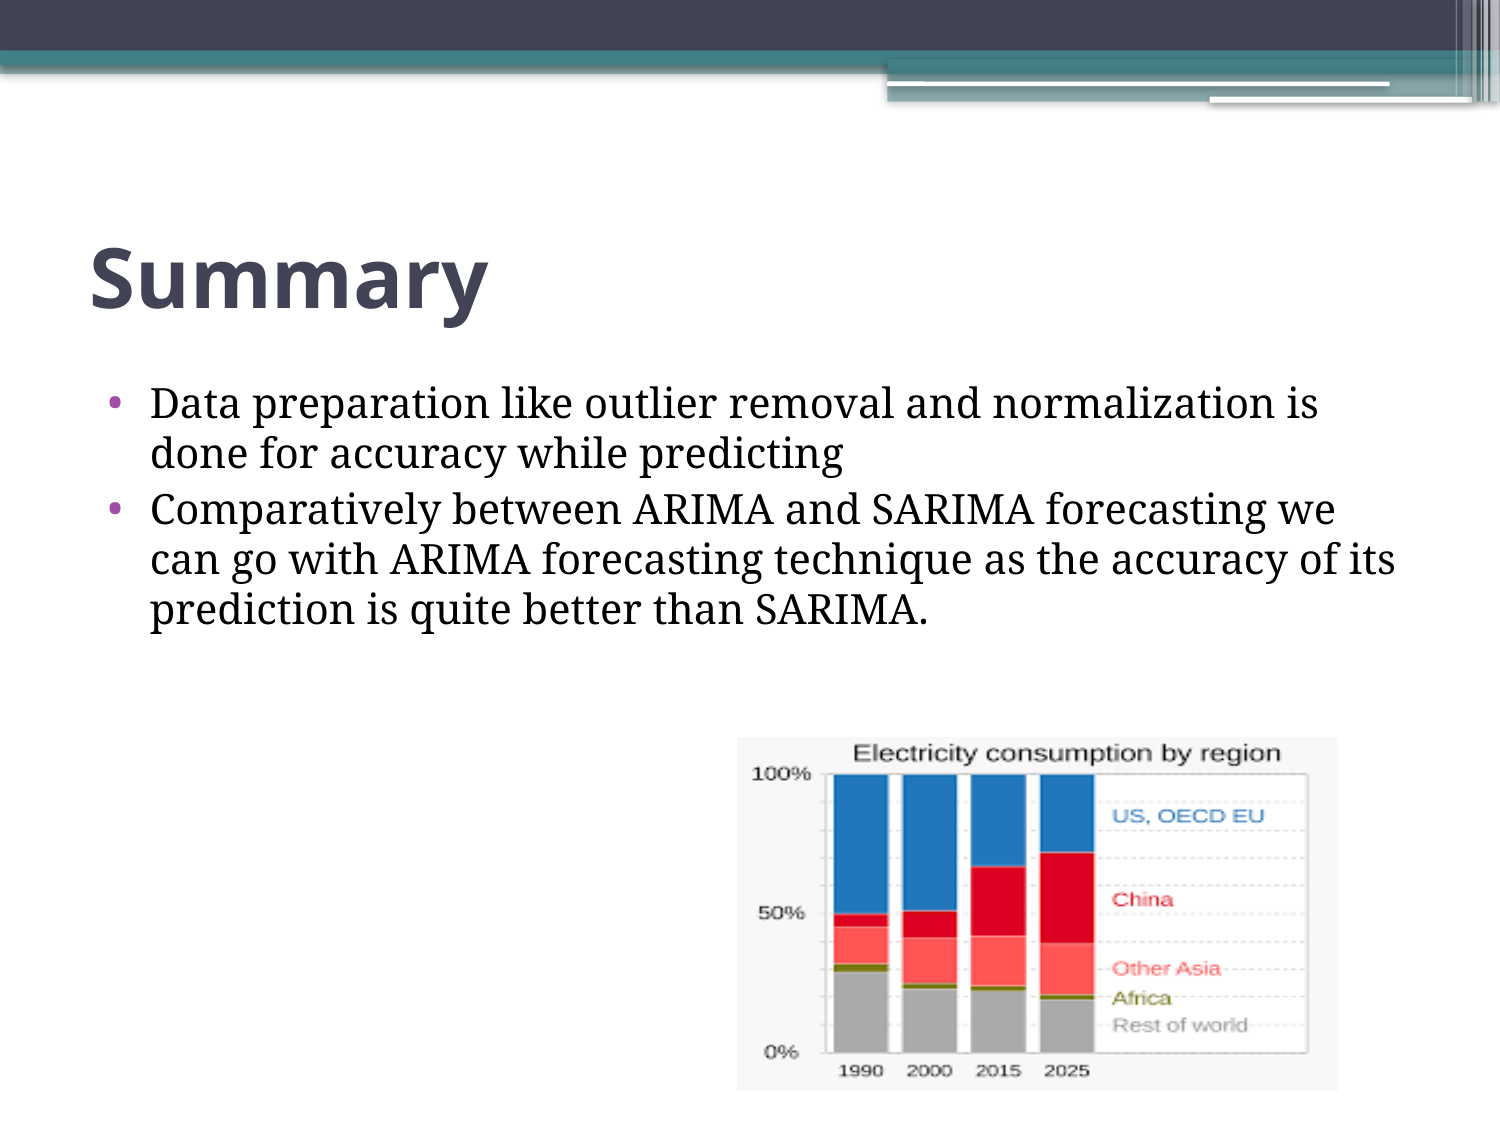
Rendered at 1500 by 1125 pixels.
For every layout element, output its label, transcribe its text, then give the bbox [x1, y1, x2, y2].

list Data preparation like outlier removal and normalization is done for accuracy while predicting Comparatively between ARIMA and SARIMA forecasting we can go with ARIMA forecasting technique as the accuracy of its prediction is quite better than SARIMA. [75, 368, 1425, 1079]
picture [737, 737, 1338, 1091]
title Summary [75, 187, 1425, 363]
